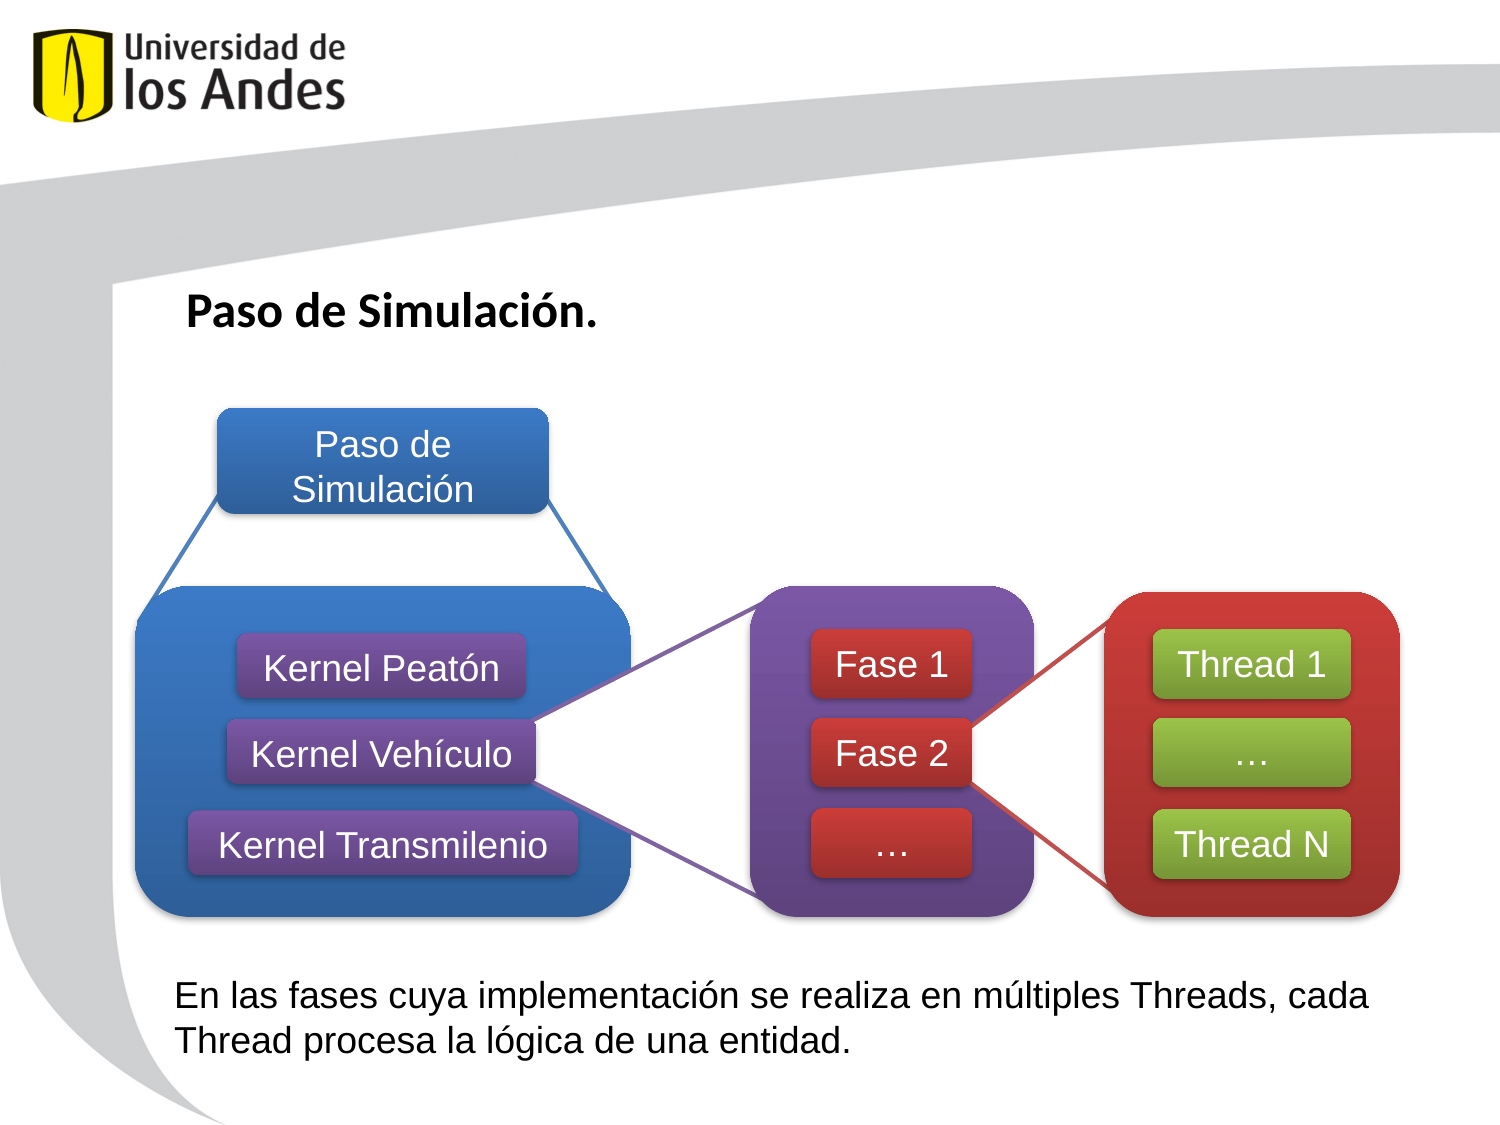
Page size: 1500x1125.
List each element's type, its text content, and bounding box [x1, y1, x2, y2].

text_box [750, 586, 1035, 917]
text_box [150, 501, 612, 599]
text_box Fase 2 [811, 717, 973, 788]
text_box [532, 603, 757, 896]
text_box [1104, 591, 1400, 918]
text_box Kernel Peatón [236, 633, 527, 699]
text_box … [811, 808, 973, 878]
text_box En las fases cuya implementación se realiza en múltiples Threads, cada Thread procesa la lógica de una entidad. [159, 964, 1435, 1069]
text_box Paso de Simulación [216, 407, 550, 514]
title Paso de Simulación. [171, 267, 1500, 349]
text_box Fase 1 [811, 628, 973, 699]
text_box Kernel Vehículo [226, 718, 537, 784]
picture [0, 0, 1500, 1125]
text_box [973, 626, 1099, 883]
text_box [134, 586, 632, 917]
text_box Kernel Transmilenio [188, 810, 578, 876]
